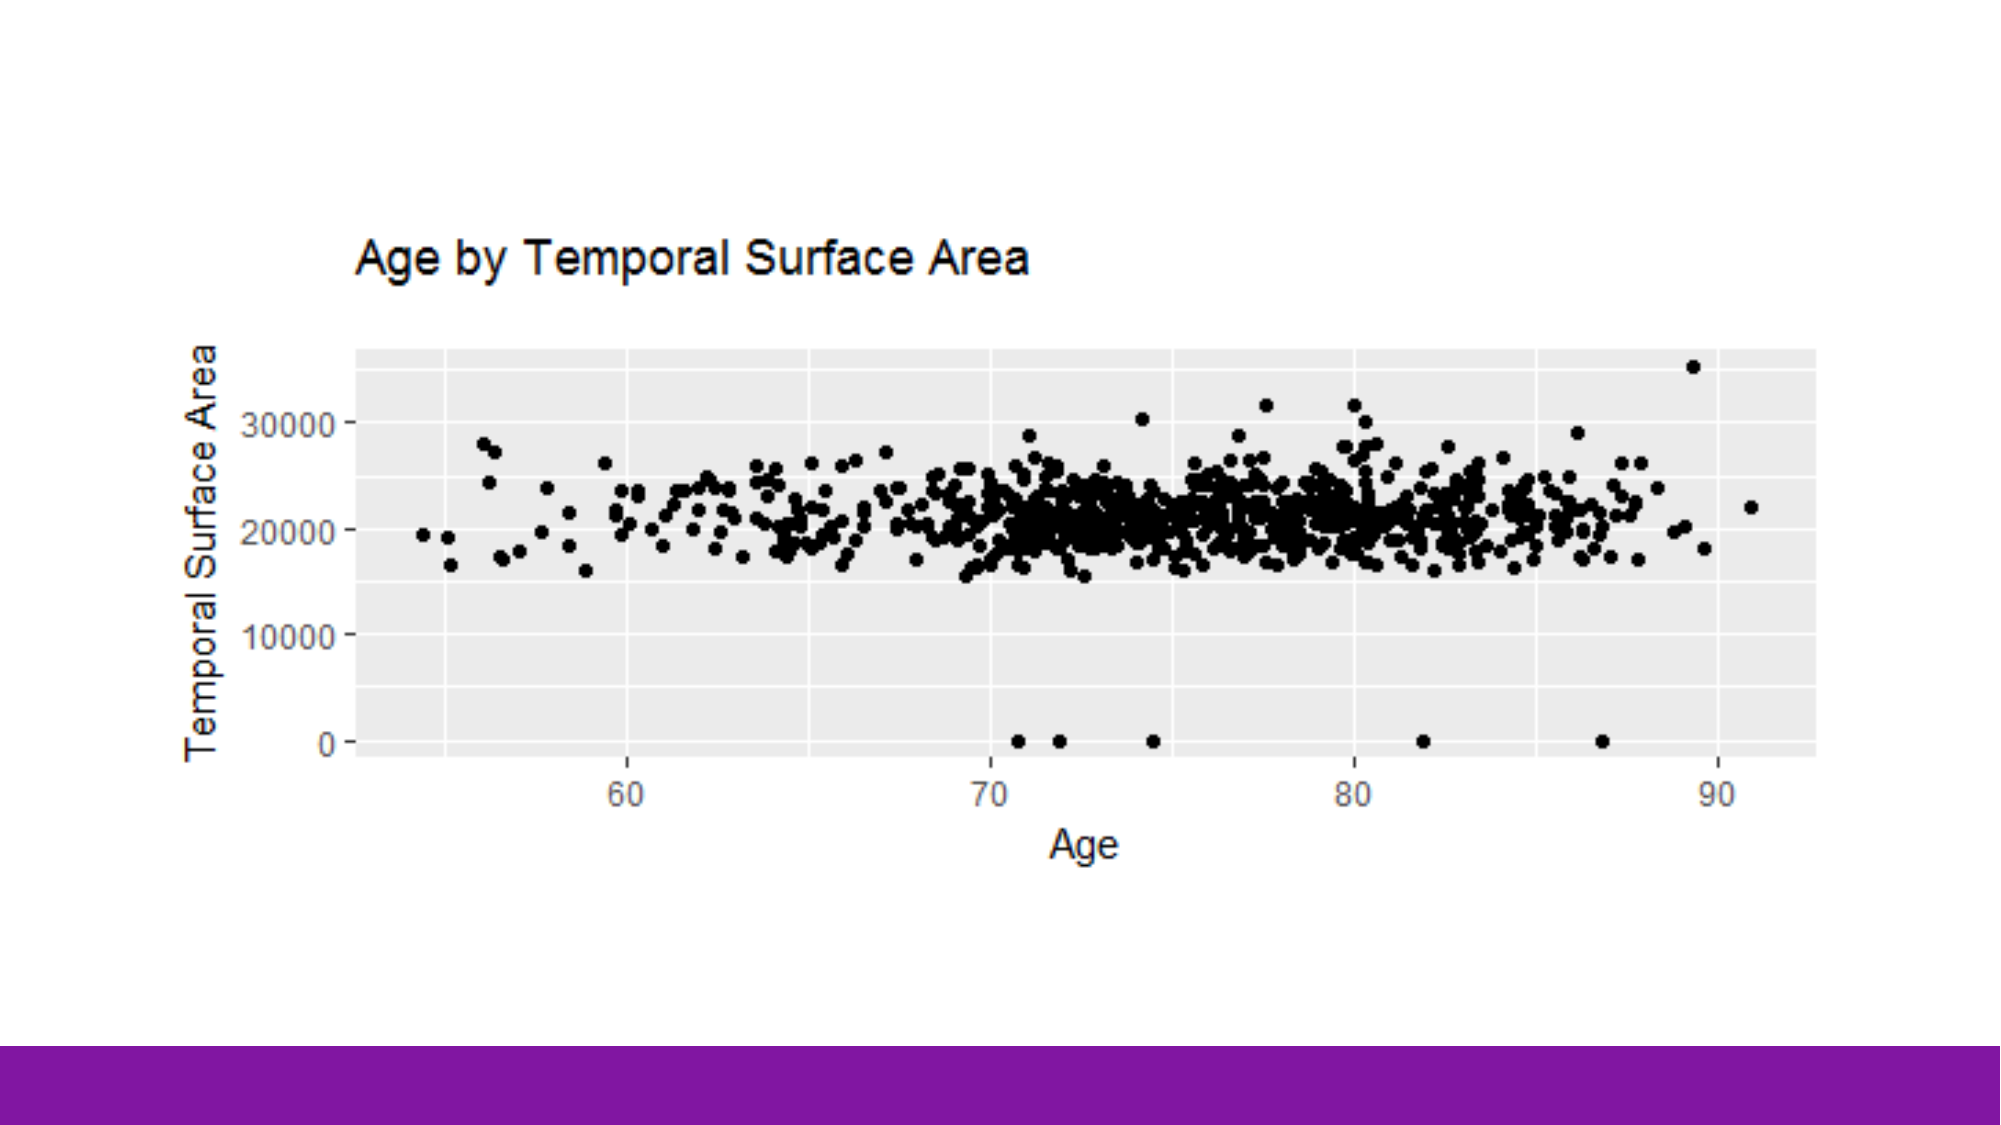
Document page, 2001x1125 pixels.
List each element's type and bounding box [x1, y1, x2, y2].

picture [161, 215, 1839, 887]
text_box [0, 1046, 2000, 1125]
